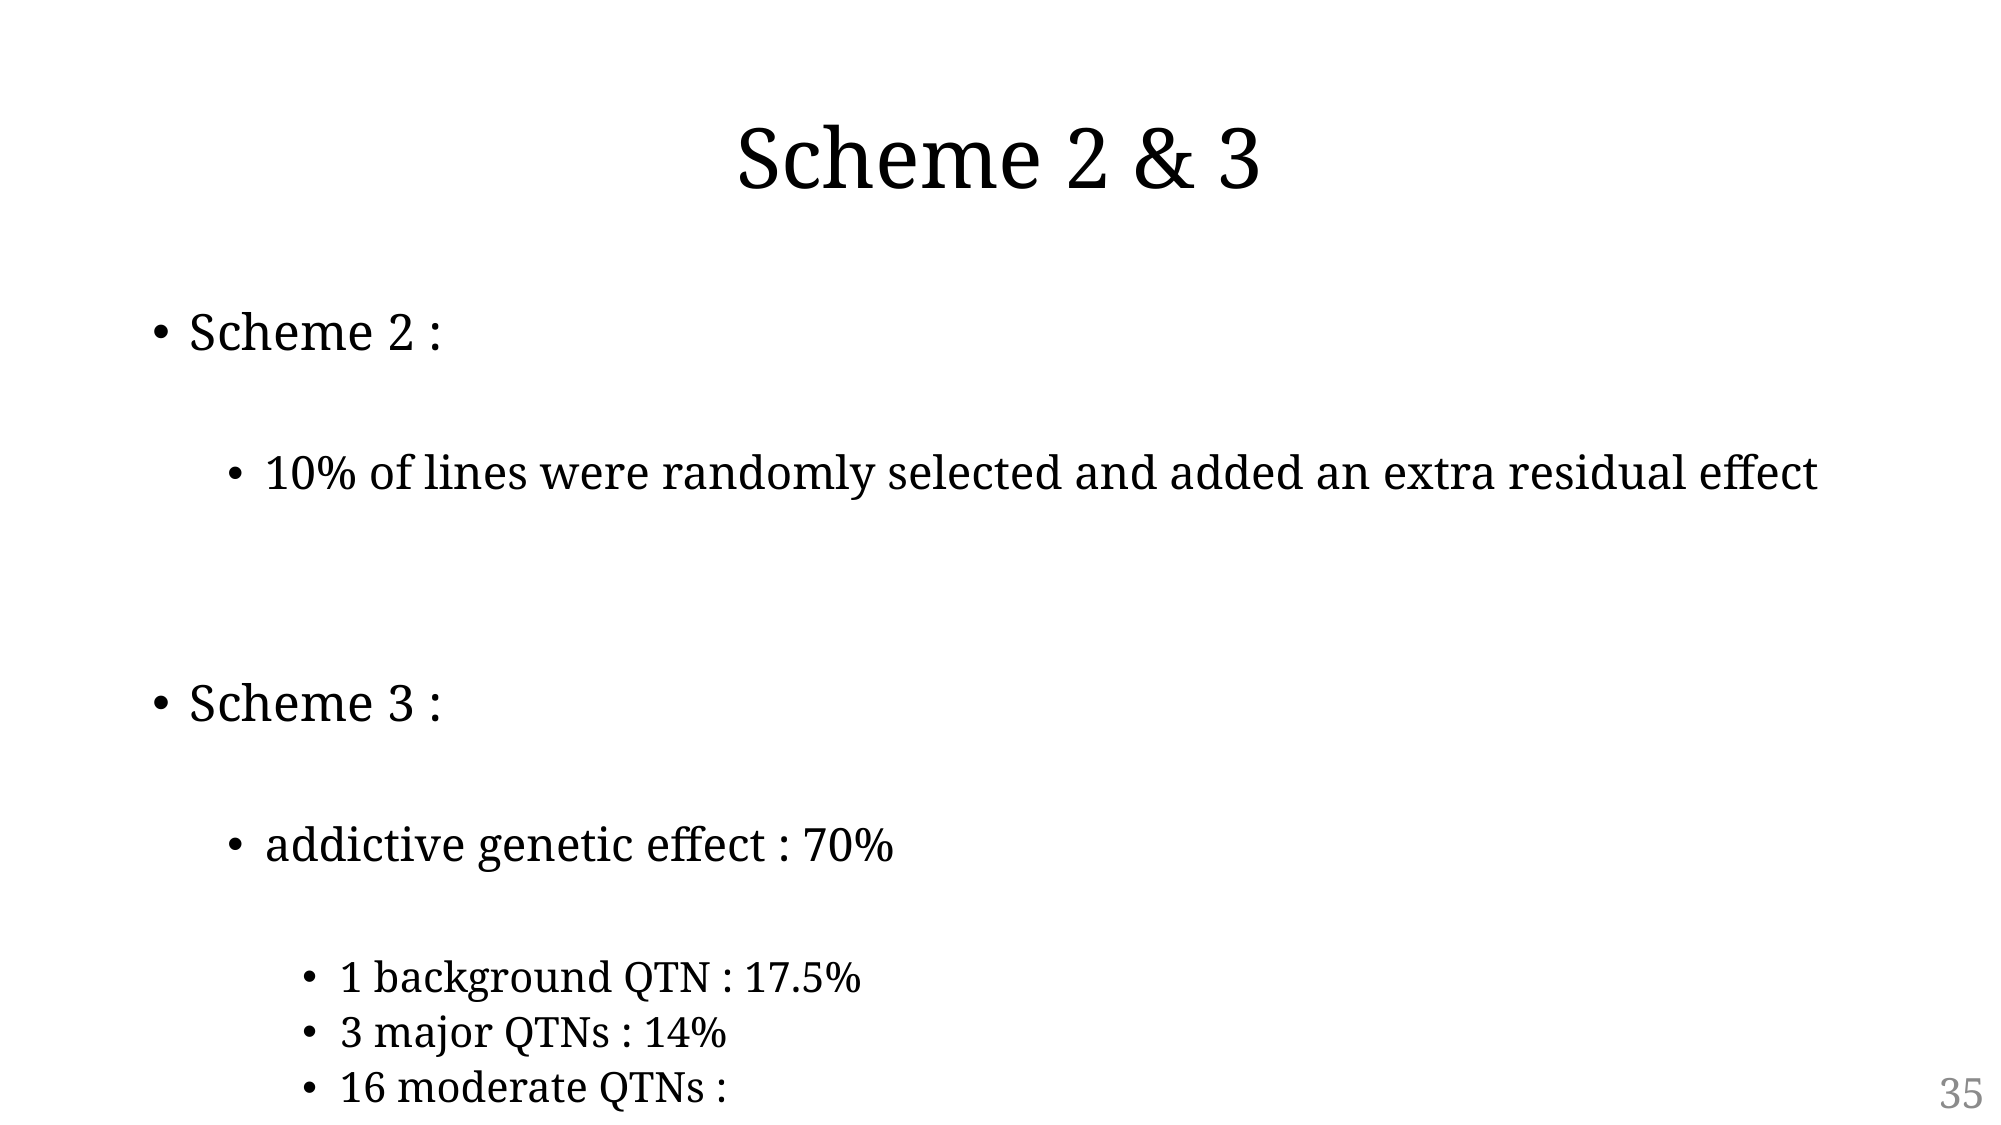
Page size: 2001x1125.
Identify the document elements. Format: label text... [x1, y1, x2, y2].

title Scheme 2 & 3 [137, 52, 1863, 271]
slide_number 35 [1550, 1065, 2000, 1125]
list Scheme 2 : 10% of lines were randomly selected and added an extra residual effect Scheme 3 : addictive genetic effect : 70% 1 background QTN : 17.5% 3 major QTNs : 14% 16 moderate QTNs : [137, 299, 1863, 1047]
